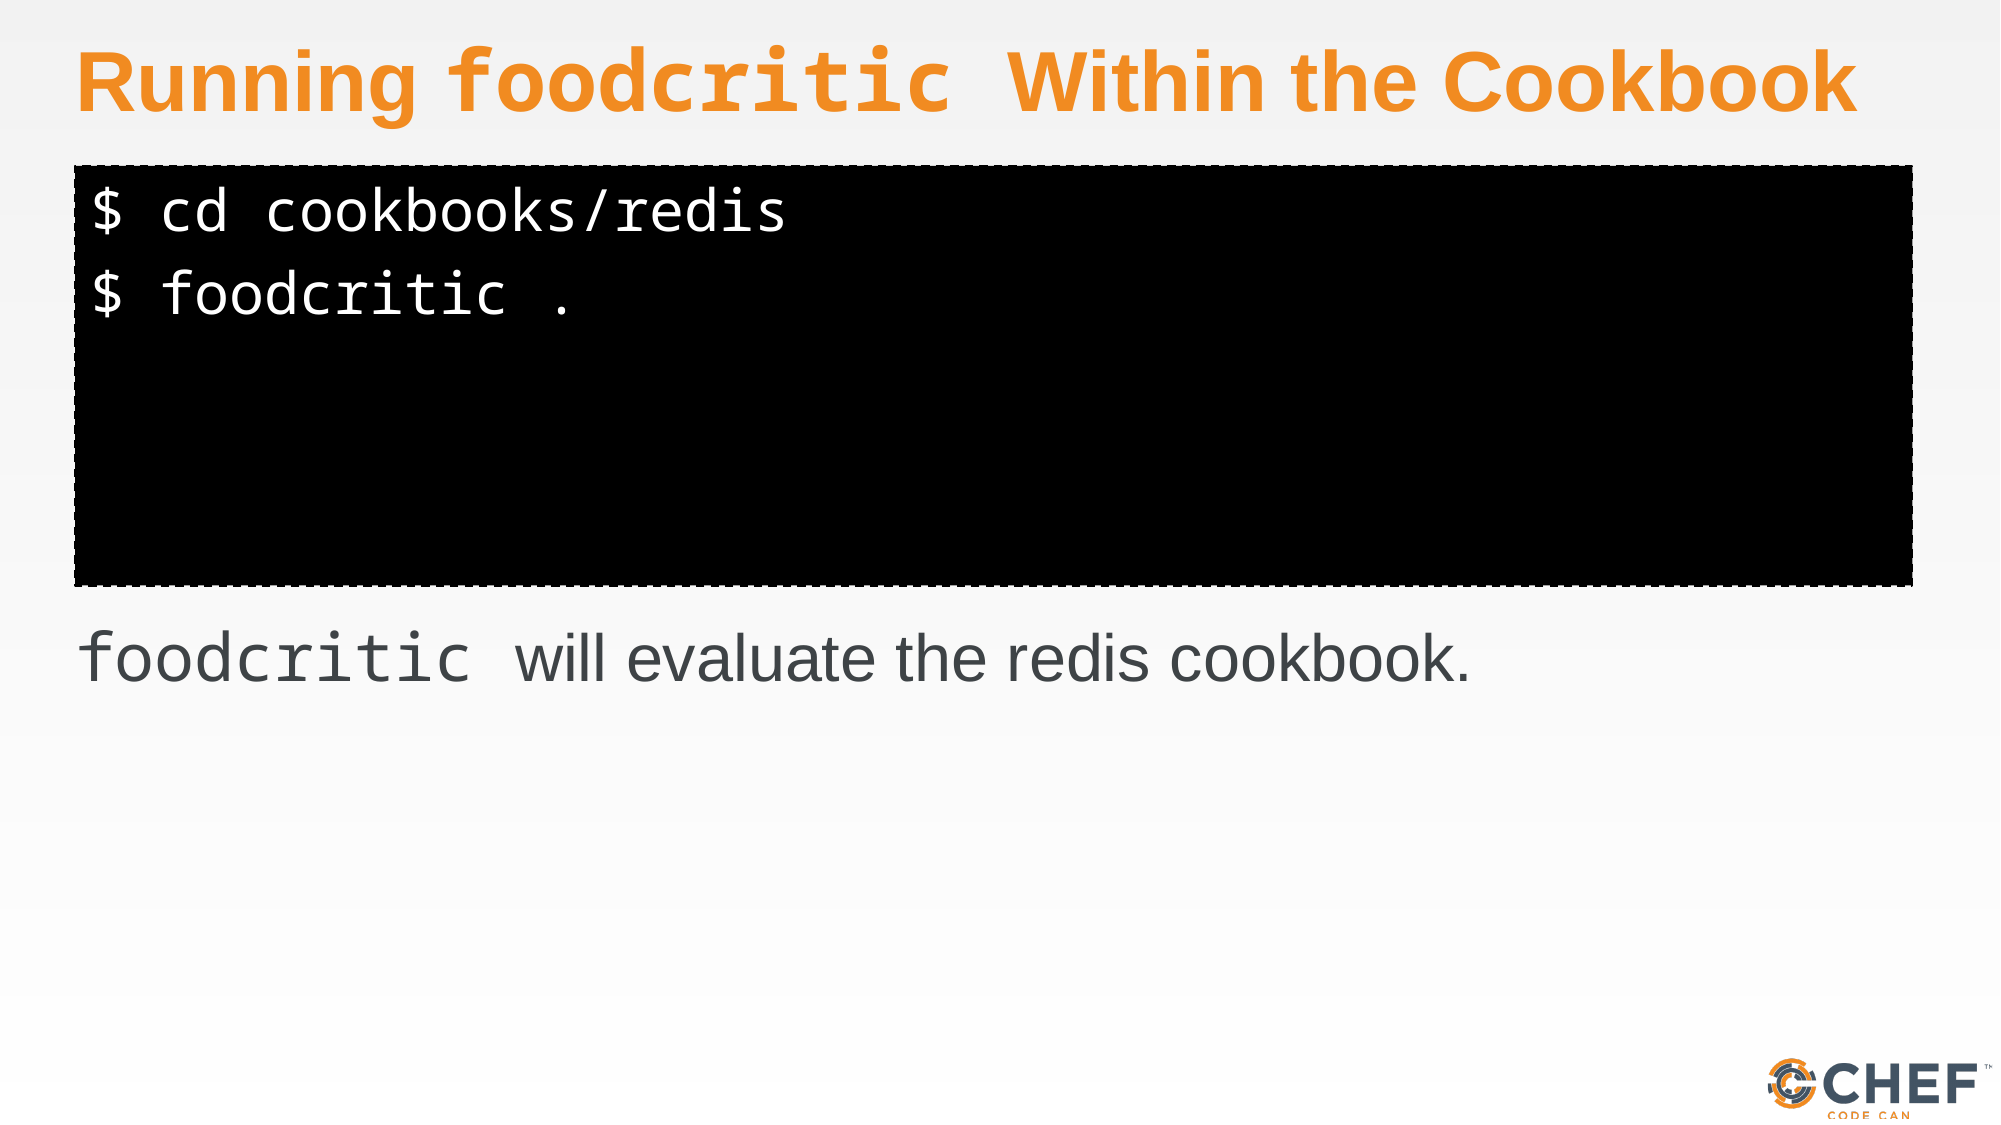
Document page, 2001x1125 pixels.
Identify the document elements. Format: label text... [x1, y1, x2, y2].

title Running foodcritic Within the Cookbook [75, 37, 1913, 140]
list $ cd cookbooks/redis $ foodcritic . [74, 165, 1913, 587]
list foodcritic will evaluate the redis cookbook. [75, 615, 1913, 1035]
